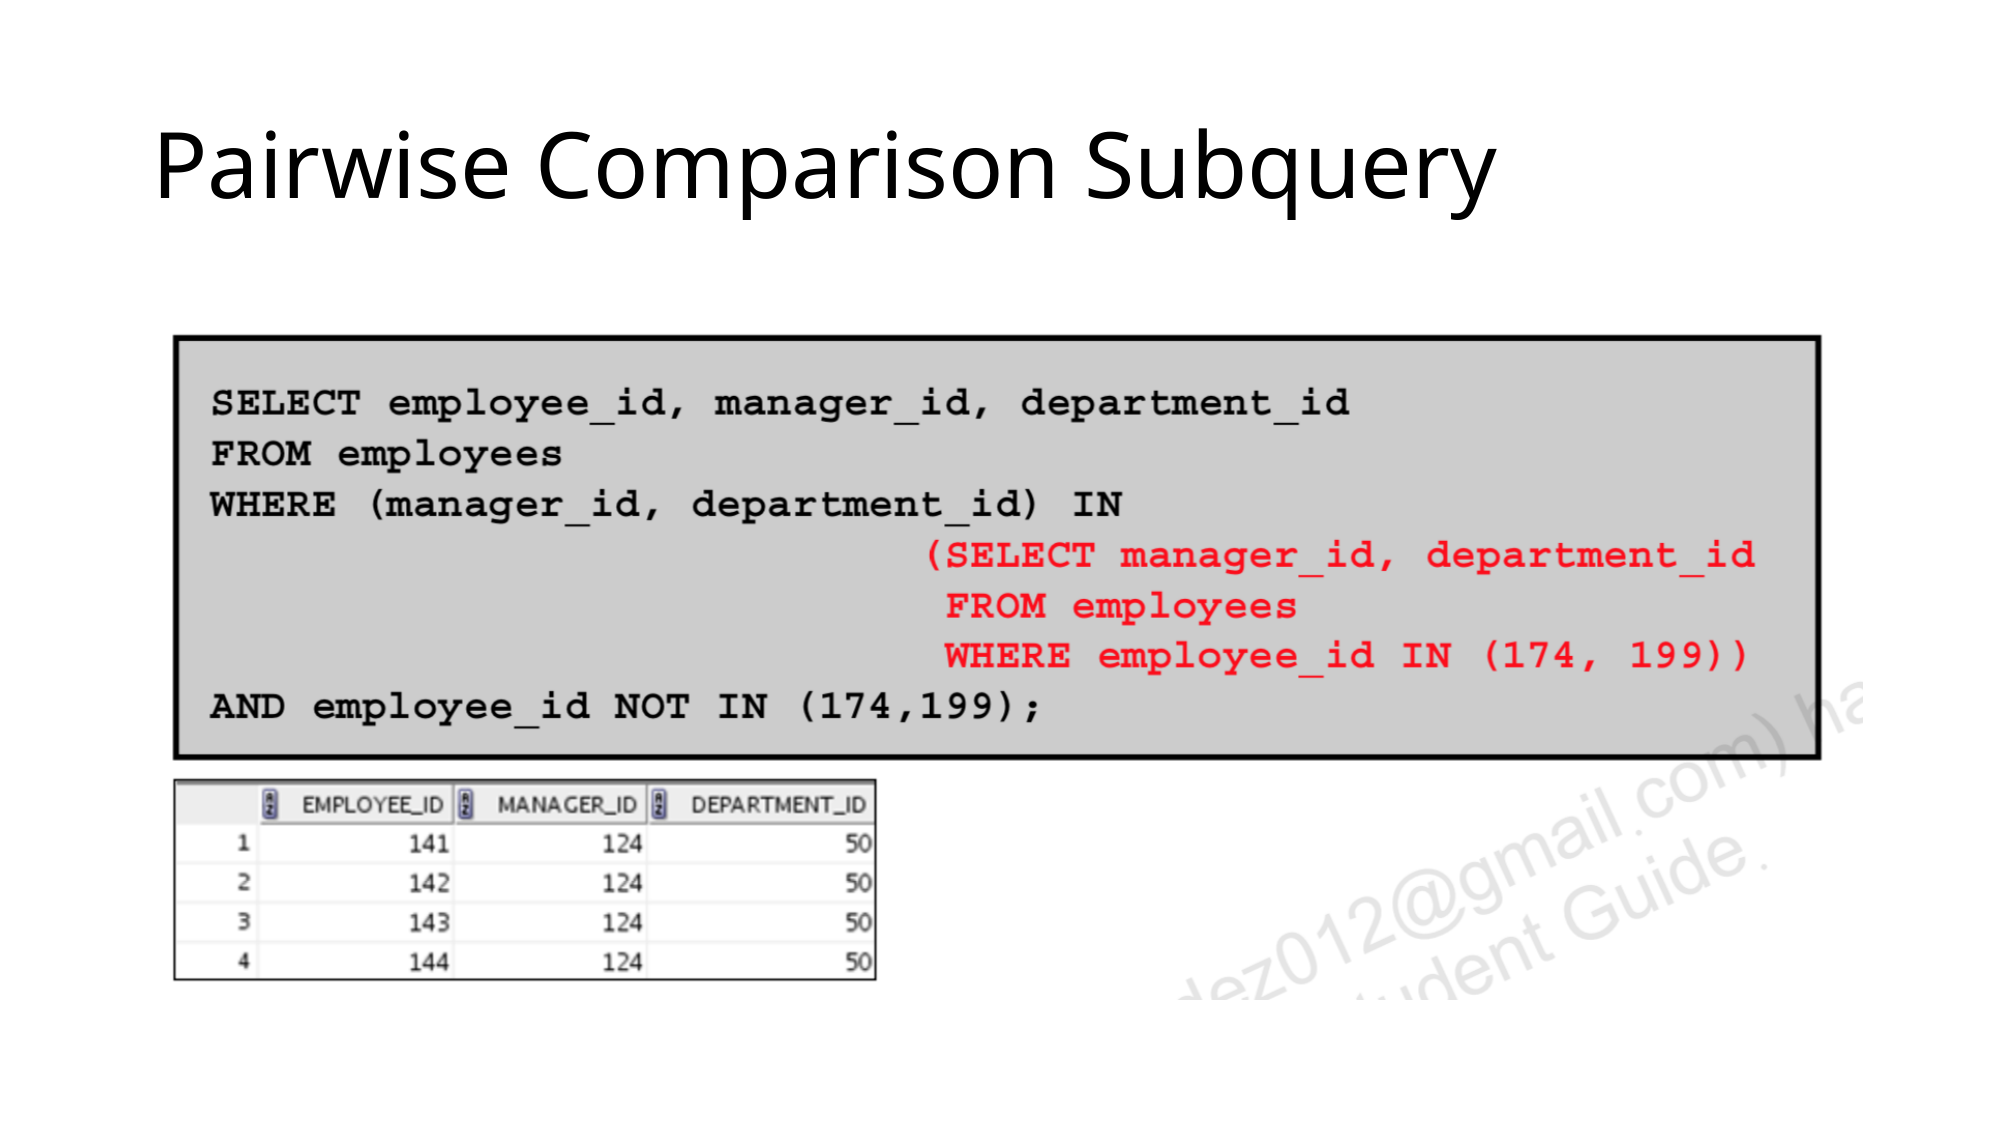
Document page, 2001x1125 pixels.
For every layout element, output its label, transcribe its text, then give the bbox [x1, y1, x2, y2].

title Pairwise Comparison Subquery [137, 59, 1863, 278]
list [137, 312, 1863, 1000]
